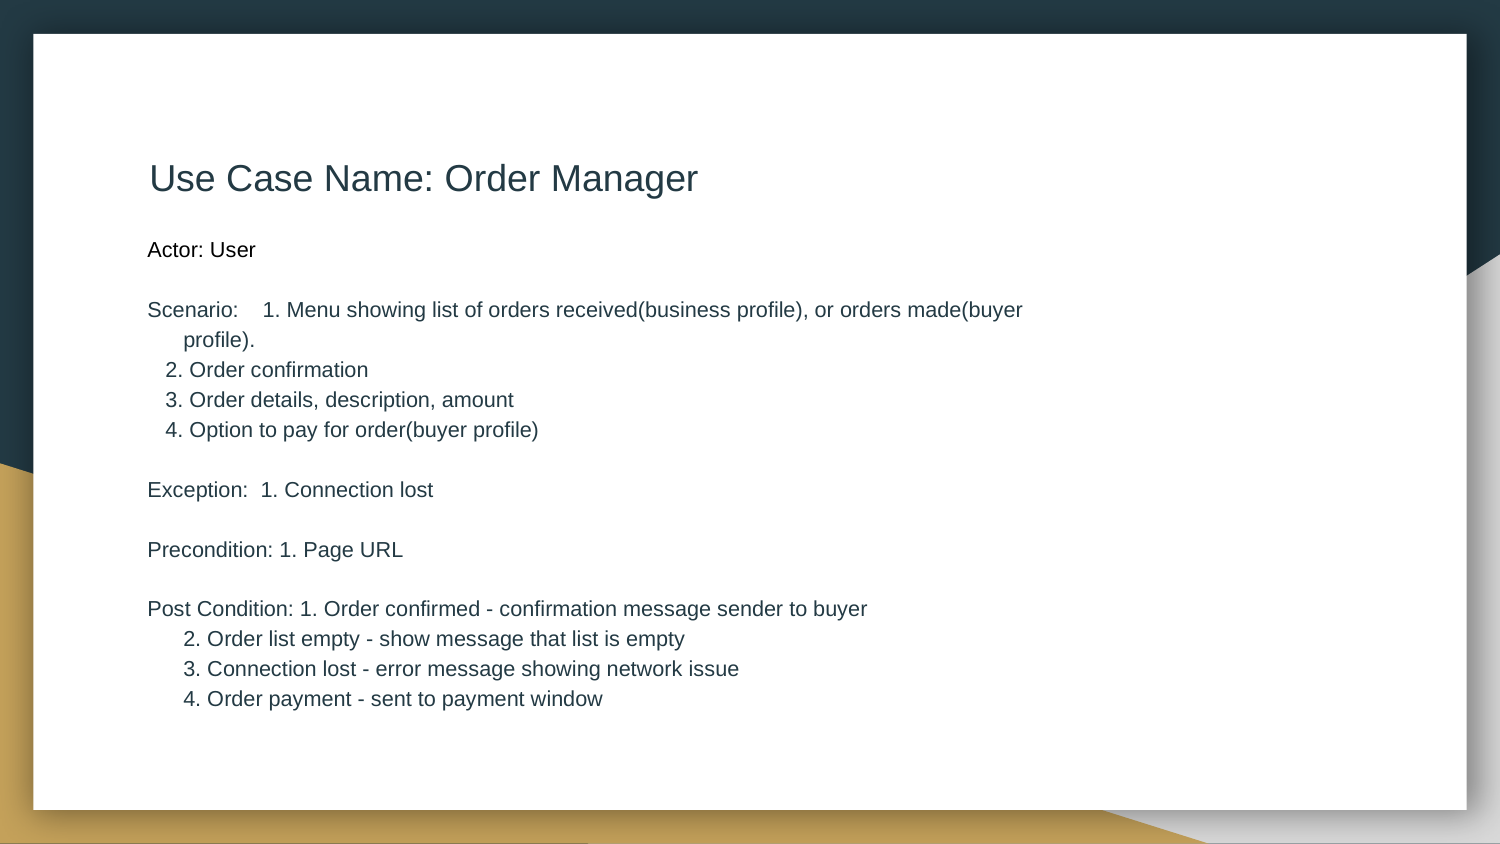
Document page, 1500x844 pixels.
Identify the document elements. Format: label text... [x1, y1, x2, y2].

list Actor: User Scenario: 1. Menu showing list of orders received(business profile), or orders made(buyer profile). 2. Order confirmation 3. Order details, description, amount 4. Option to pay for order(buyer profile) Exception: 1. Connection lost Precondition: 1. Page URL Post Condition: 1. Order confirmed - confirmation message sender to buyer 2. Order list empty - show message that list is empty 3. Connection lost - error message showing network issue 4. Order payment - sent to payment window [110, 217, 1422, 732]
title Use Case Name: Order Manager [134, 138, 1366, 217]
